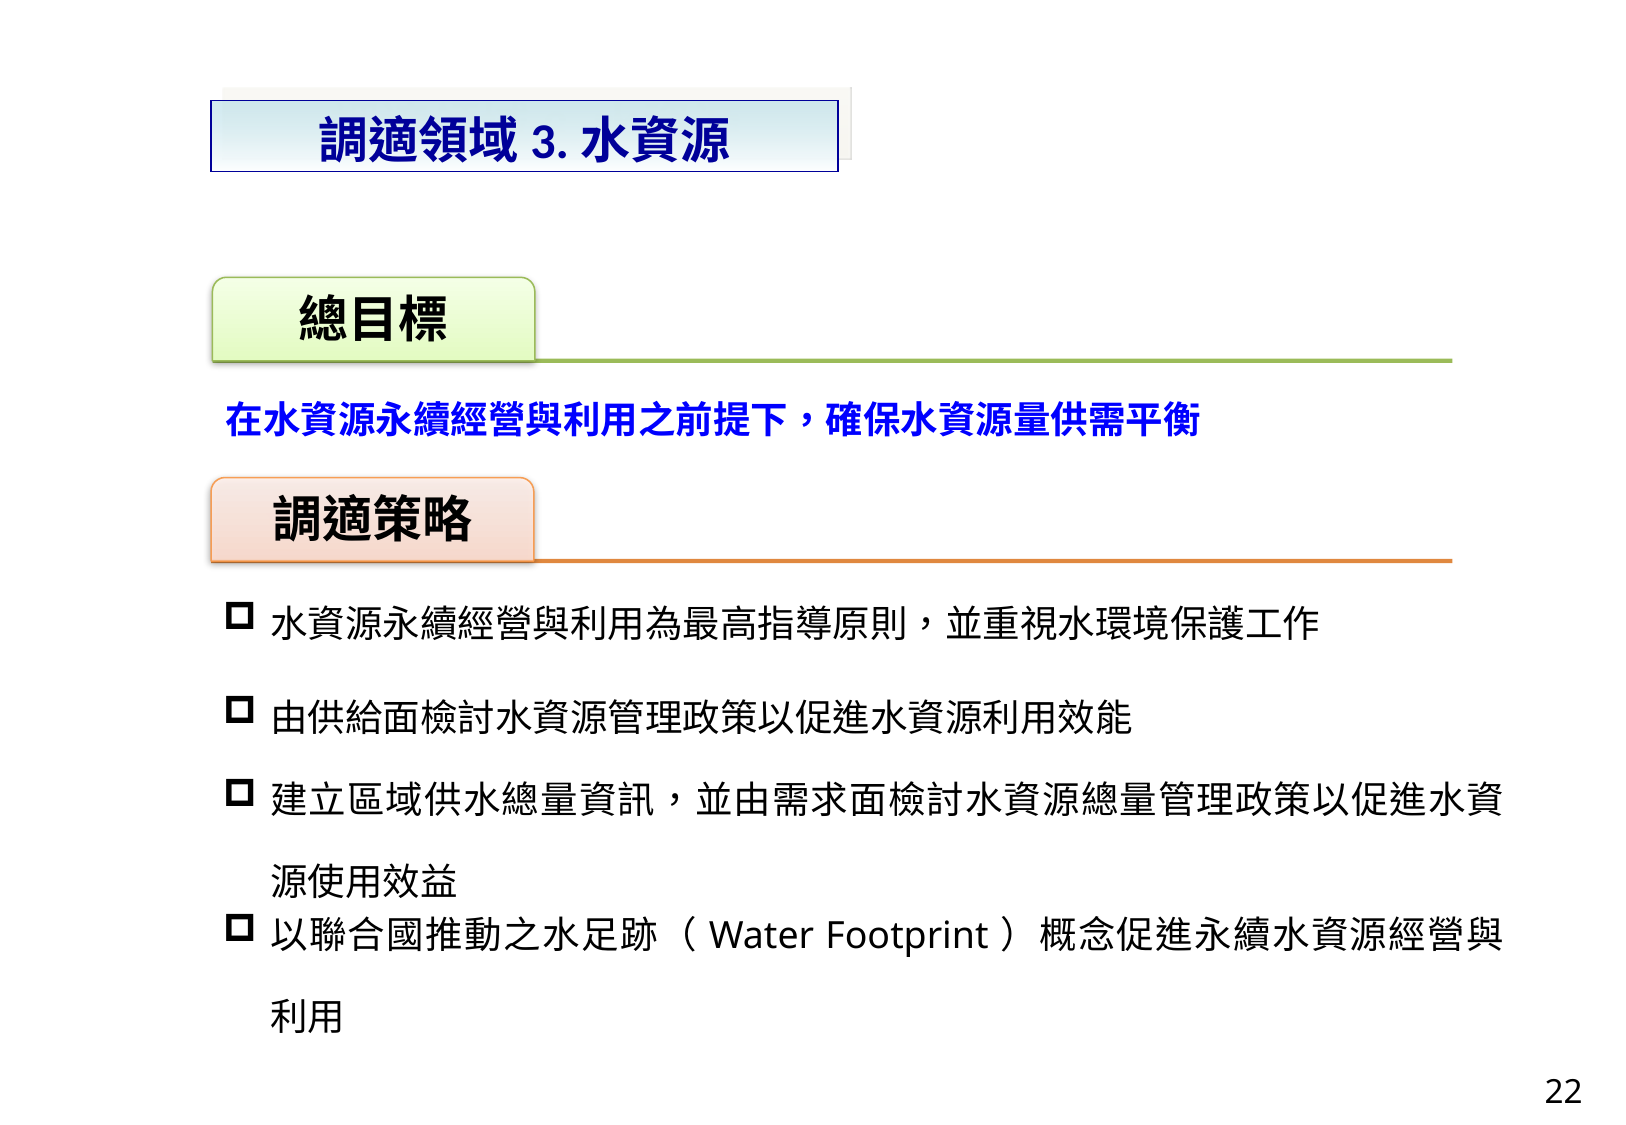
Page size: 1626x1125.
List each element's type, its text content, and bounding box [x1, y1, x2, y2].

text_box 調適領域3.水資源 [211, 100, 838, 172]
table_cell 由供給面檢討水資源管理政策以促進水資源利用效能 [211, 660, 1516, 743]
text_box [212, 193, 1453, 445]
table_cell 建立區域供水總量資訊，並由需求面檢討水資源總量管理政策以促進水資源使用效益 [211, 743, 1516, 878]
table_cell 以聯合國推動之水足跡（Water Footprint）概念促進永續水資源經營與利用 [211, 878, 1516, 1013]
table_header 水資源永續經營與利用為最高指導原則，並重視水環境保護工作 [211, 555, 1516, 660]
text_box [210, 452, 1453, 645]
